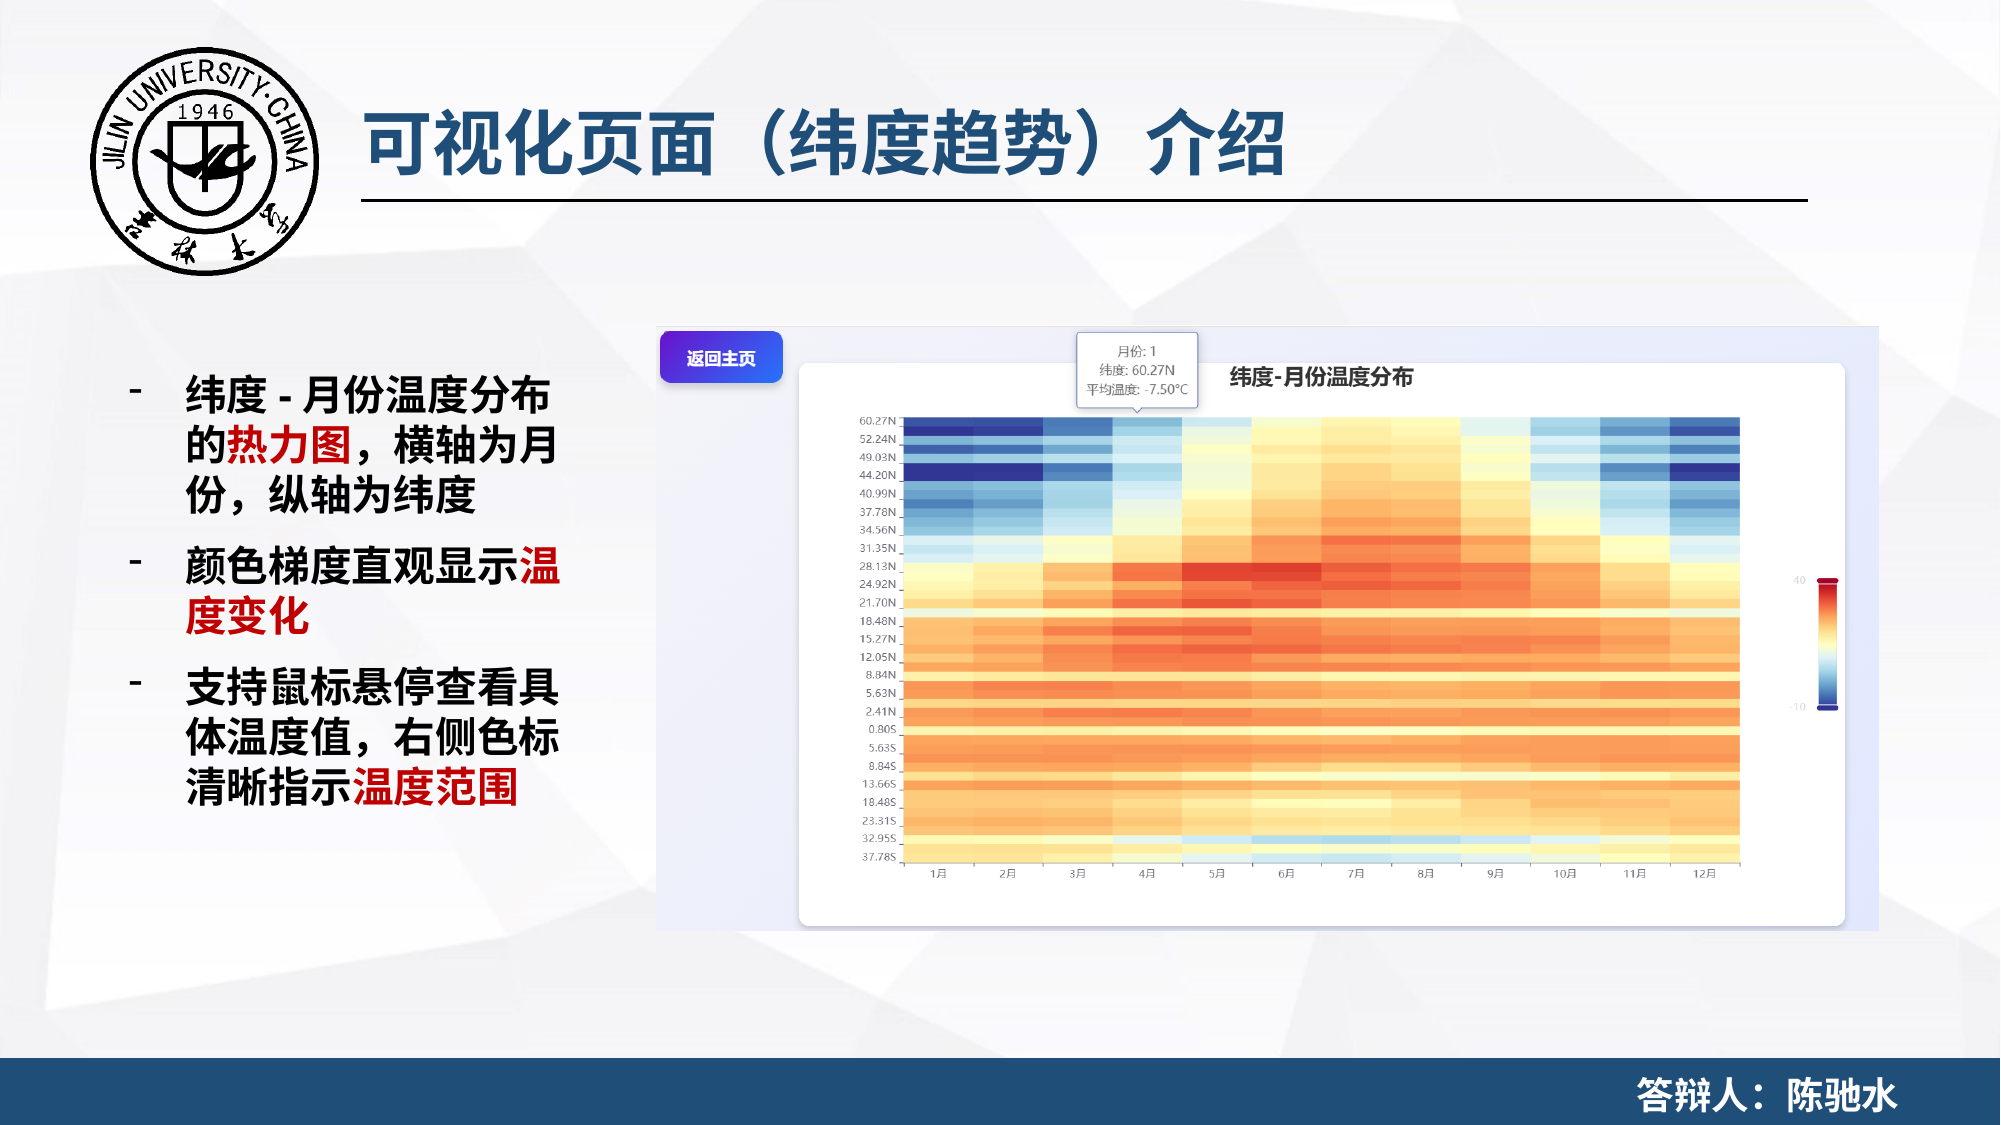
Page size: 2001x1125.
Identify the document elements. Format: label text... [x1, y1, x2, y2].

text_box 可视化页面（纬度趋势）介绍 [345, 81, 2000, 191]
text_box 答辩人：陈驰水 [1267, 1064, 2000, 1125]
text_box 纬度-月份温度分布的热力图，横轴为月份，纵轴为纬度 颜色梯度直观显示温度变化 支持鼠标悬停查看具体温度值，右侧色标清晰指示温度范围 [114, 361, 584, 818]
text_box [0, 1058, 2000, 1125]
picture [0, 0, 2001, 1125]
